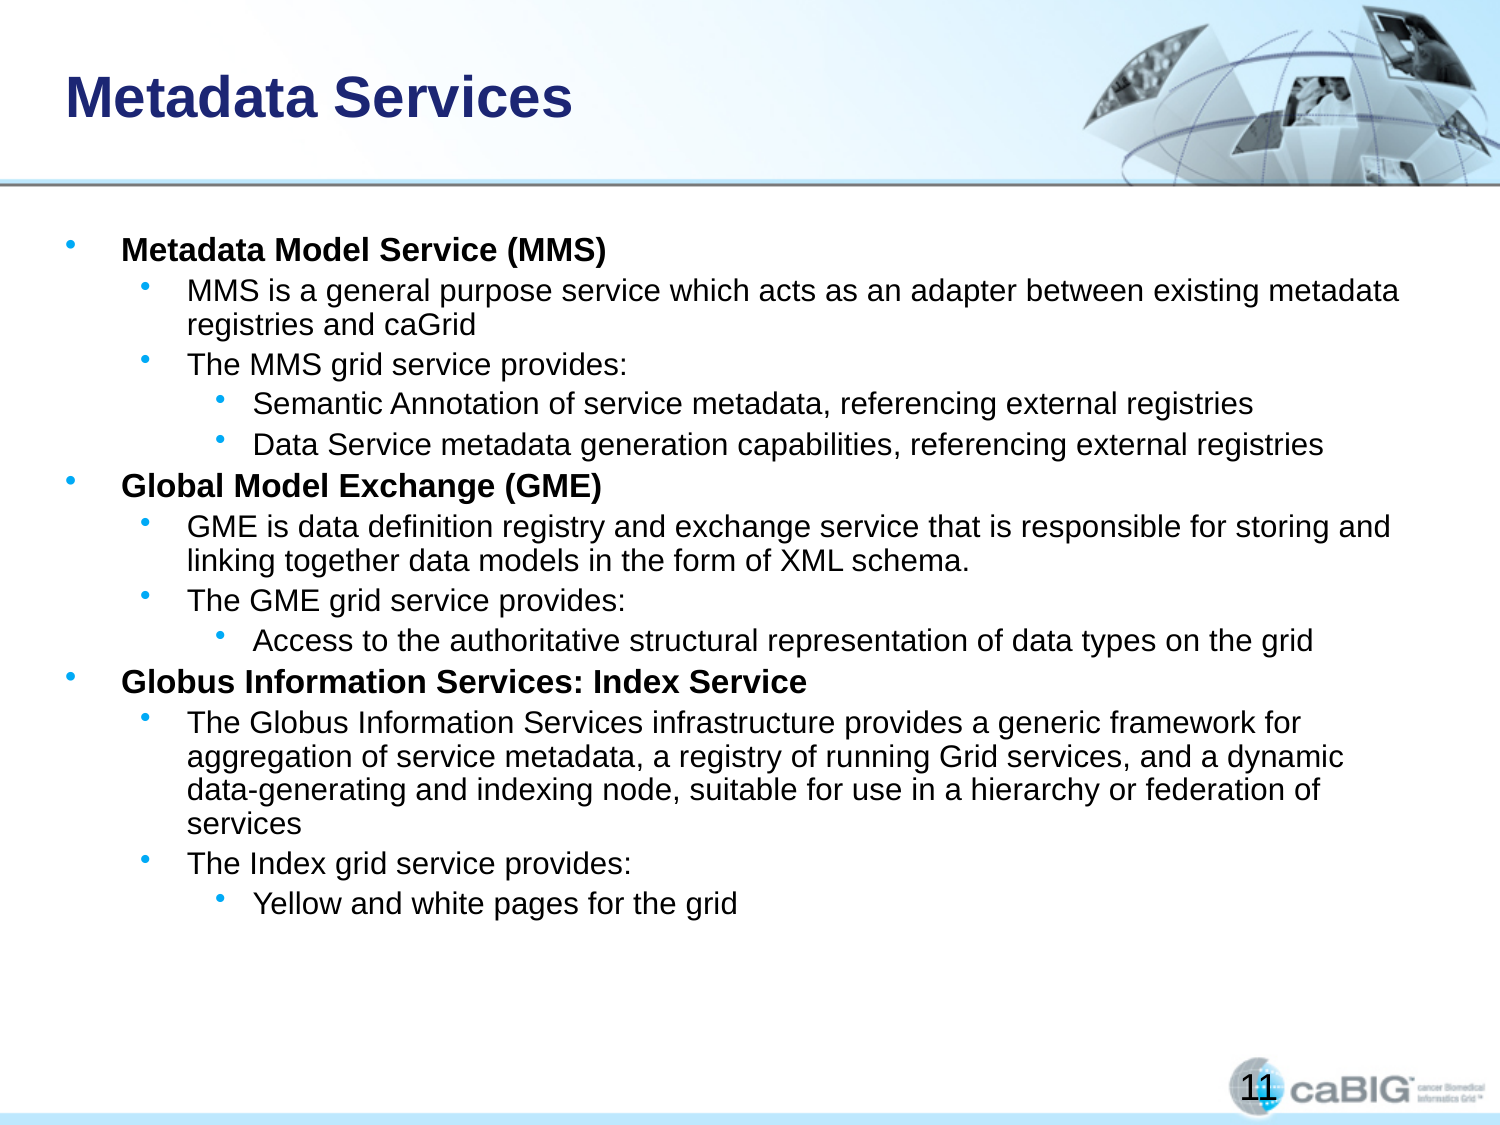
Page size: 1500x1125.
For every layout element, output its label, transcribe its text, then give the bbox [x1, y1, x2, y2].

picture [0, 0, 1500, 1125]
title Metadata Services [49, 0, 1176, 188]
list Metadata Model Service (MMS) MMS is a general purpose service which acts as an adapter between existing metadata registries and caGrid The MMS grid service provides: Semantic Annotation of service metadata, referencing external registries Data Service metadata generation capabilities, referencing external registries Global Model Exchange (GME) GME is data definition registry and exchange service that is responsible for storing and linking together data models in the form of XML schema. The GME grid service provides: Access to the authoritative structural representation of data types on the grid Globus Information Services: Index Service The Globus Information Services infrastructure provides a generic framework for aggregation of service metadata, a registry of running Grid services, and a dynamic data-generating and indexing node, suitable for use in a hierarchy or federation of services The Index grid service provides: Yellow and white pages for the grid [49, 224, 1438, 1038]
